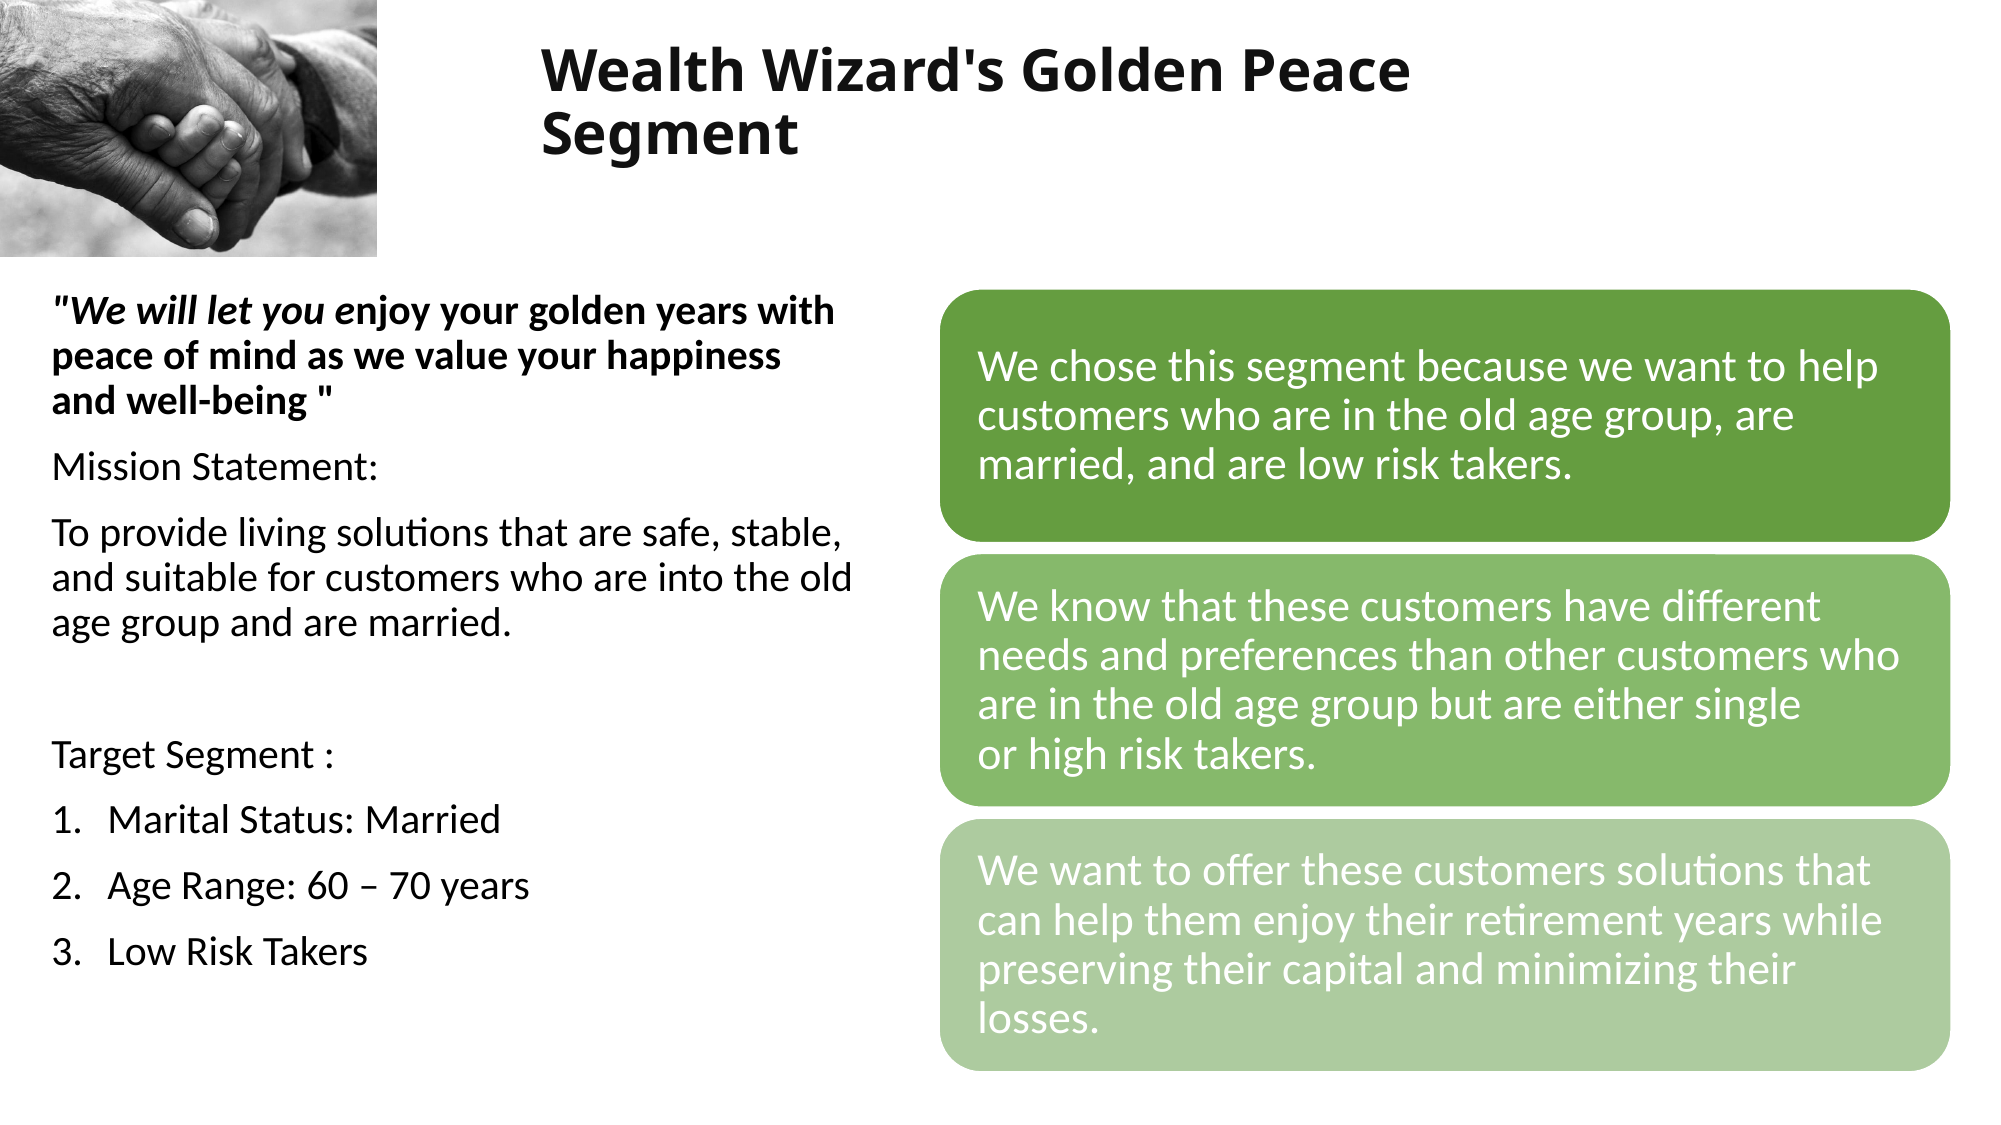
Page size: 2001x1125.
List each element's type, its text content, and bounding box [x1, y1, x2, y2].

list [938, 280, 1952, 1081]
title Wealth Wizard's Golden Peace Segment [526, 26, 1663, 175]
picture [0, 0, 377, 257]
list "We will let you enjoy your golden years with peace of mind as we value your happiness and well-being " Mission Statement: To provide living solutions that are safe, stable, and suitable for customers who are into the old age group and are married. Target Segment : Marital Status: Married Age Range: 60 – 70 years Low Risk Takers [36, 281, 894, 967]
